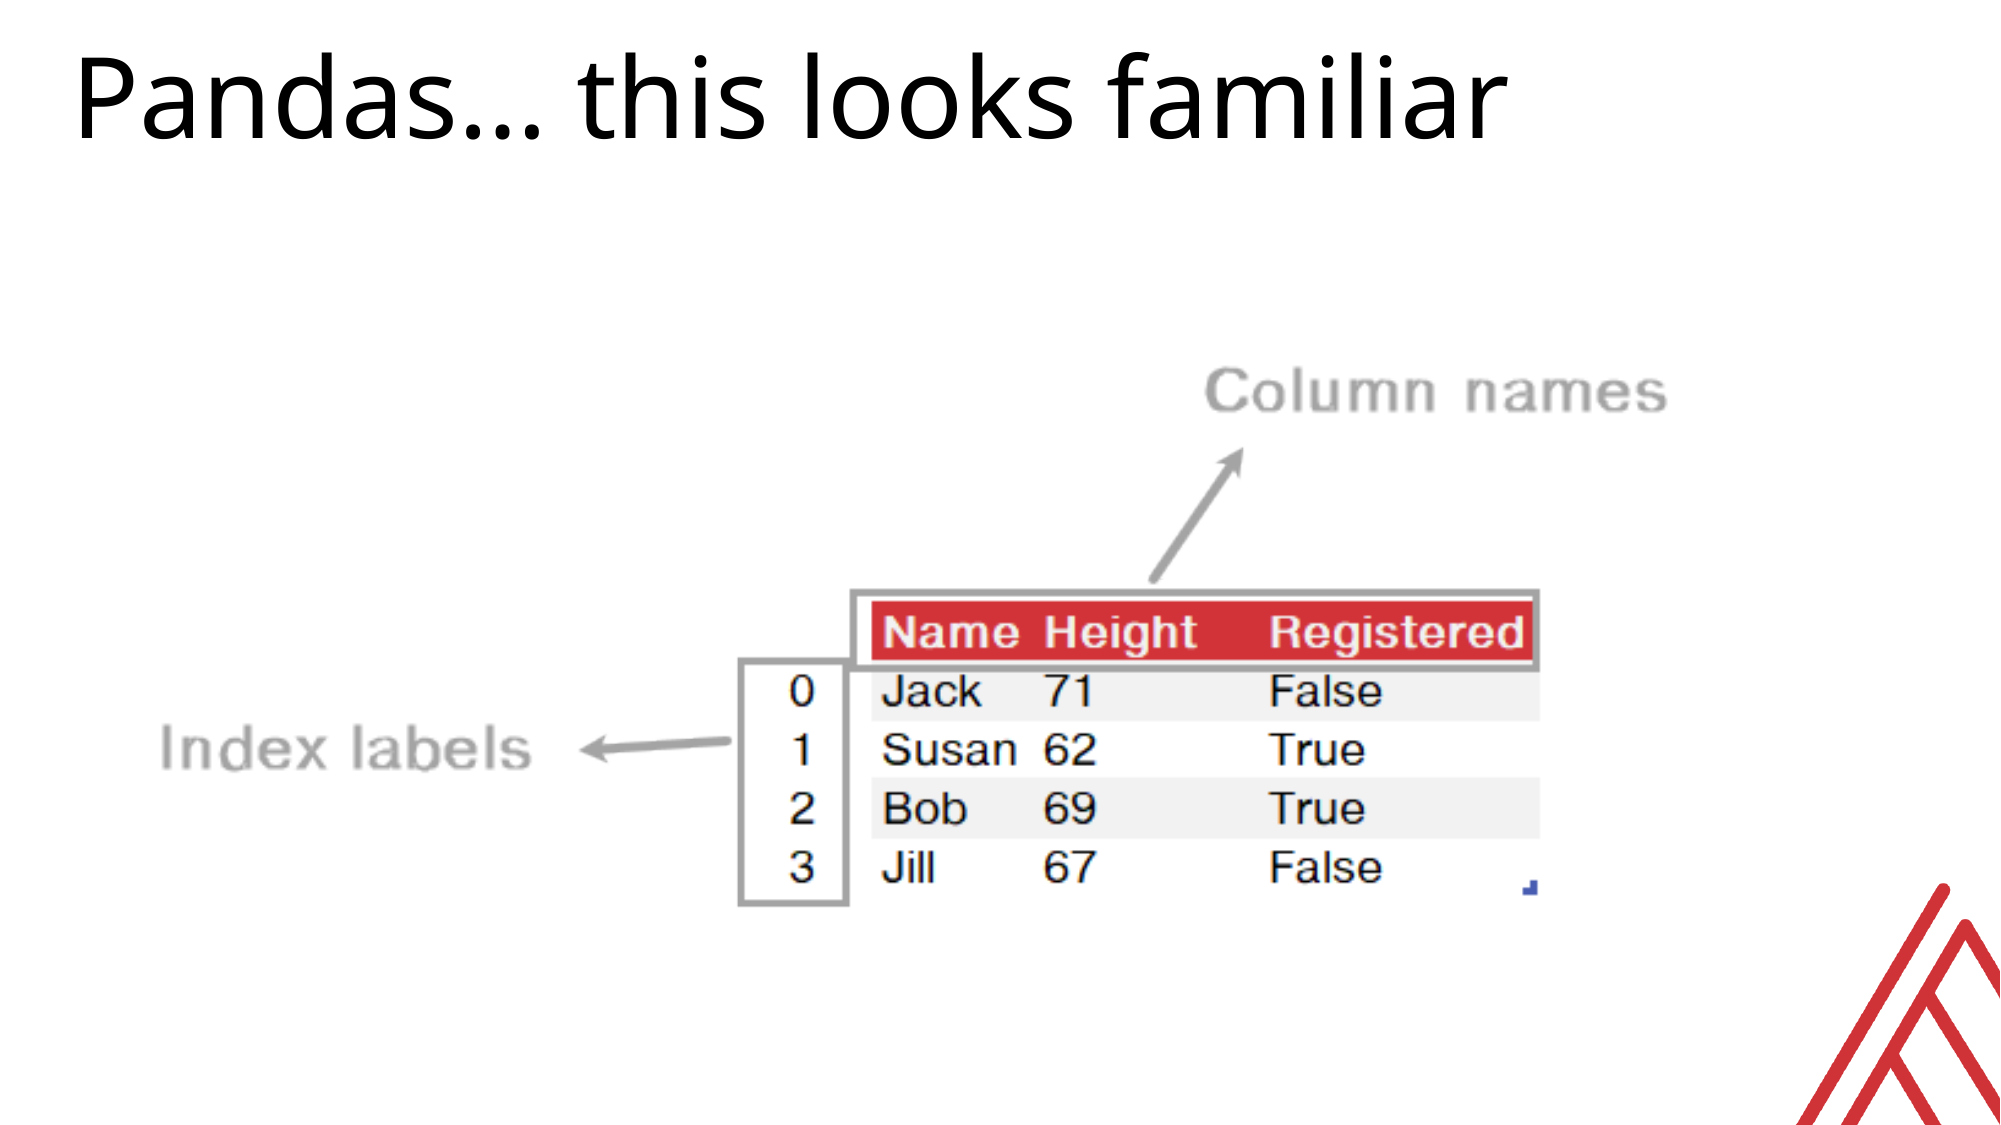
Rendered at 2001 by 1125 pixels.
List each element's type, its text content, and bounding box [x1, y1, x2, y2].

picture [33, 193, 2000, 1125]
text_box Pandas… this looks familiar [56, 18, 1871, 169]
